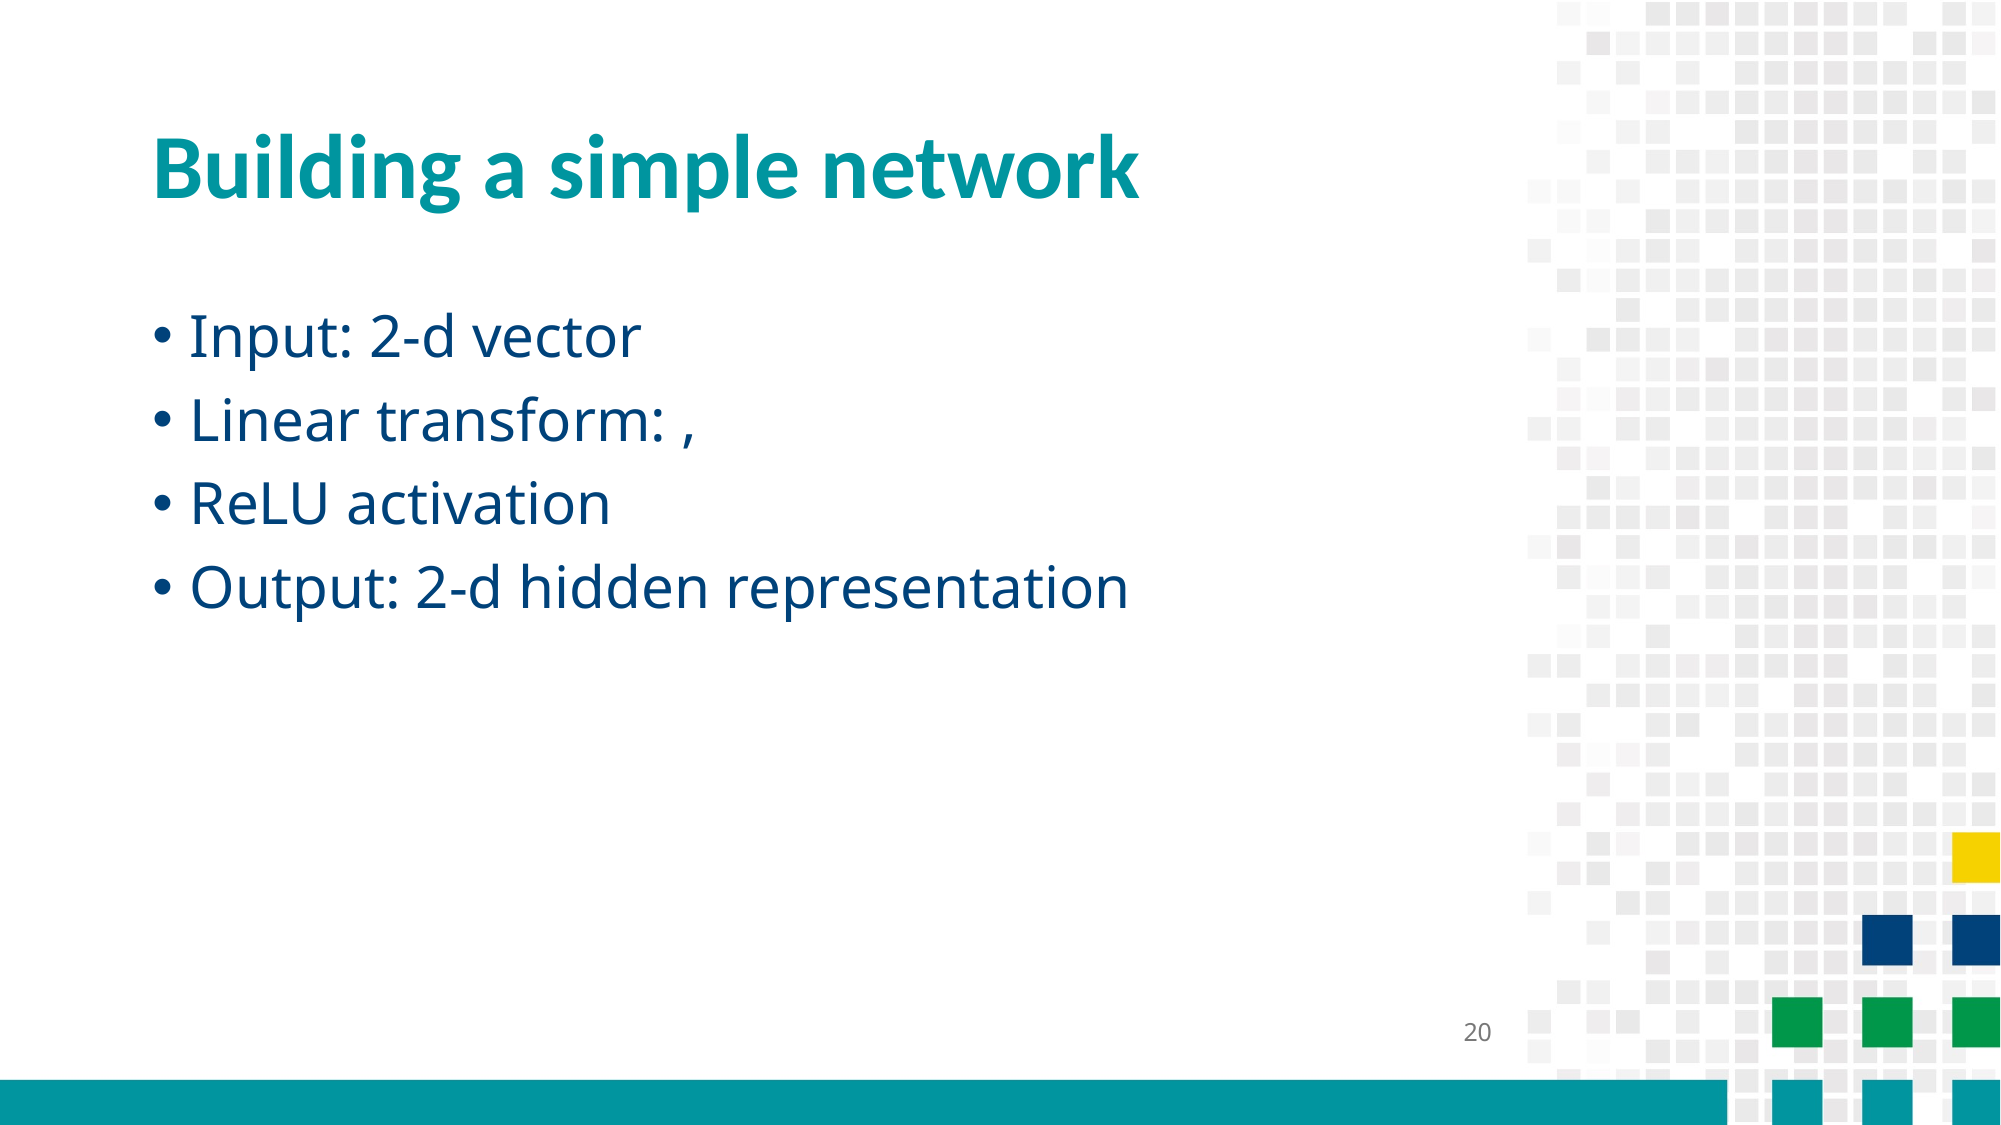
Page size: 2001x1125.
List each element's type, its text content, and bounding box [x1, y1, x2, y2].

title Building a simple network [137, 59, 1863, 278]
picture [0, 0, 2001, 1125]
slide_number 20 [1191, 1003, 1507, 1064]
